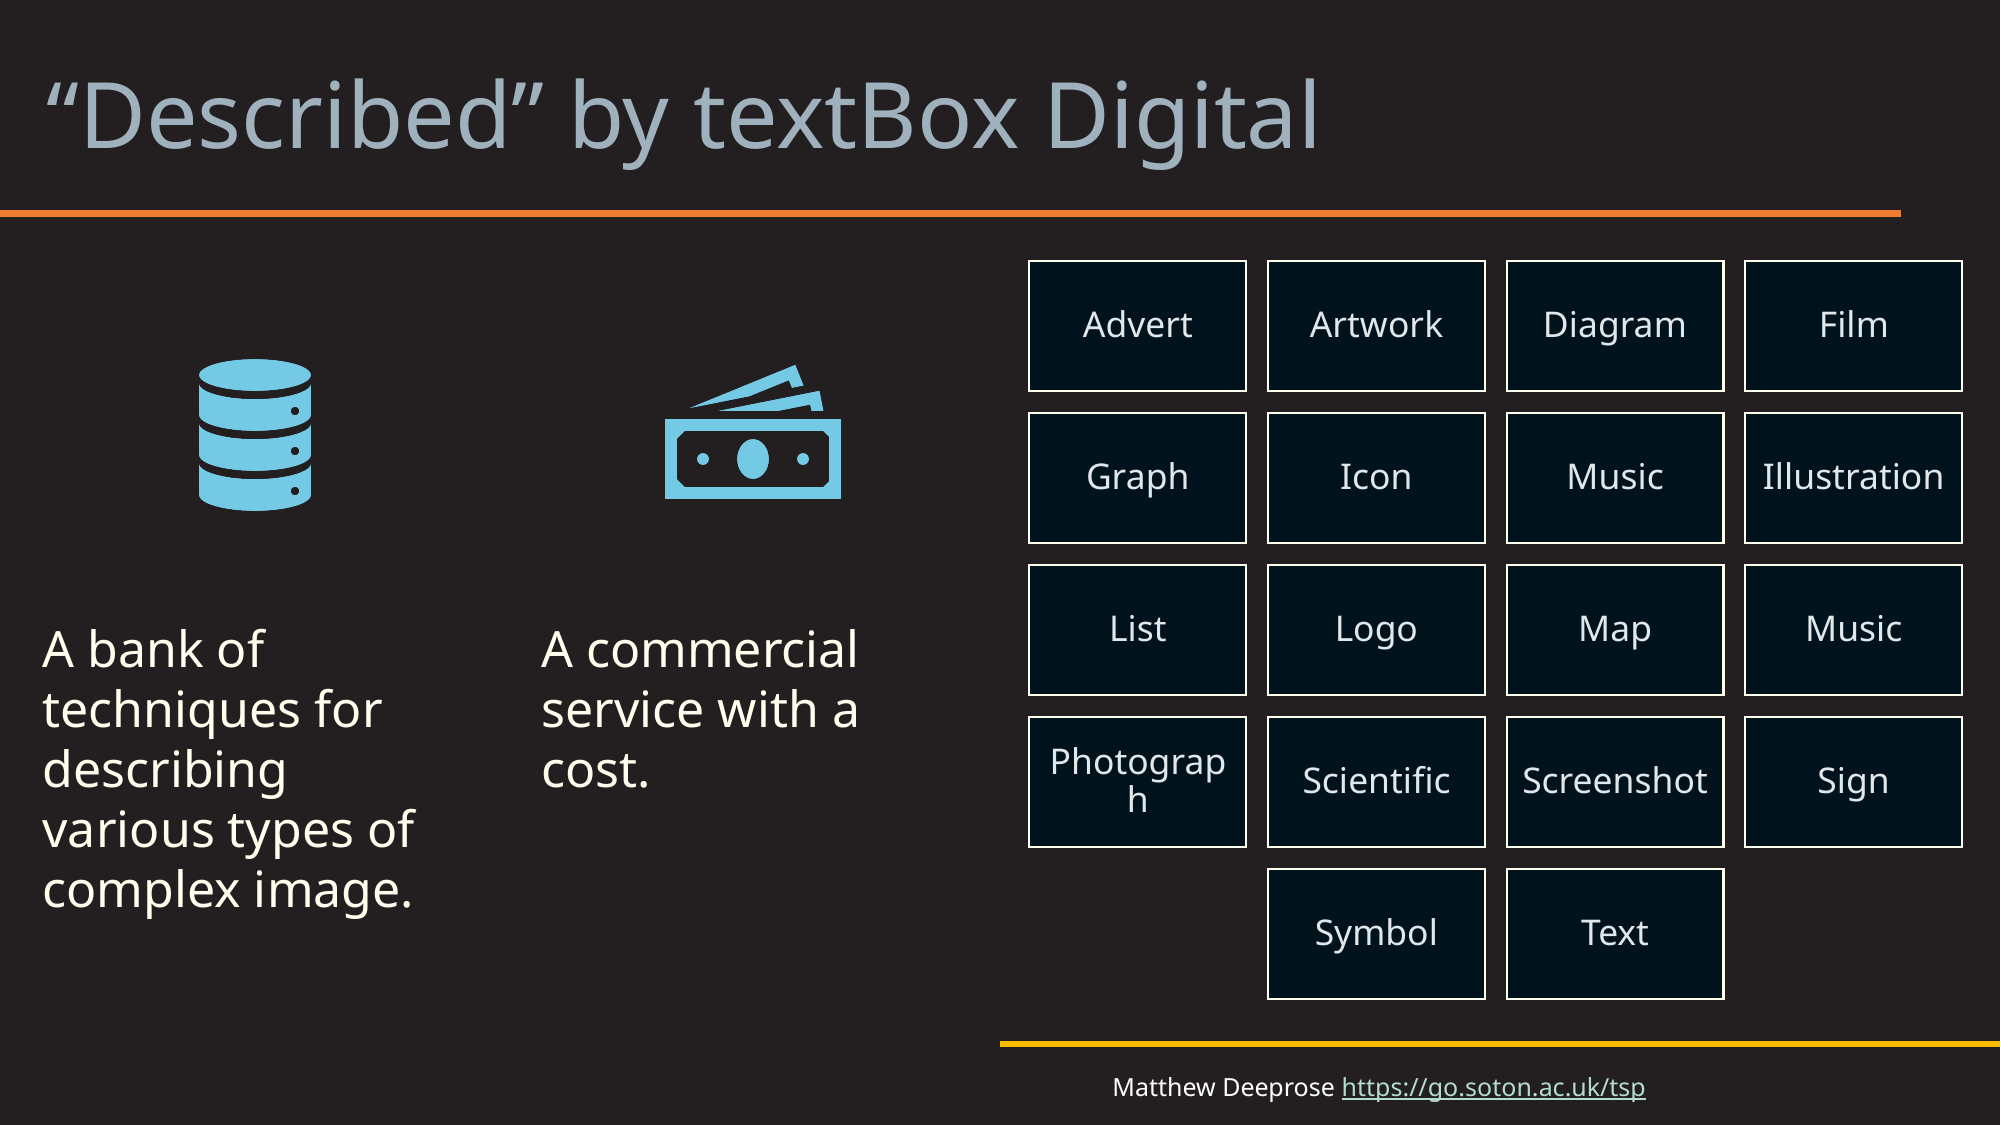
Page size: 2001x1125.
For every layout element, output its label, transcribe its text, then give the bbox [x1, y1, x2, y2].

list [1029, 245, 1963, 1014]
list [37, 245, 971, 1014]
title “Described” by textBox Digital [31, 24, 1963, 214]
footer Matthew Deeprose https://go.soton.ac.uk/tsp [1097, 1055, 1803, 1117]
